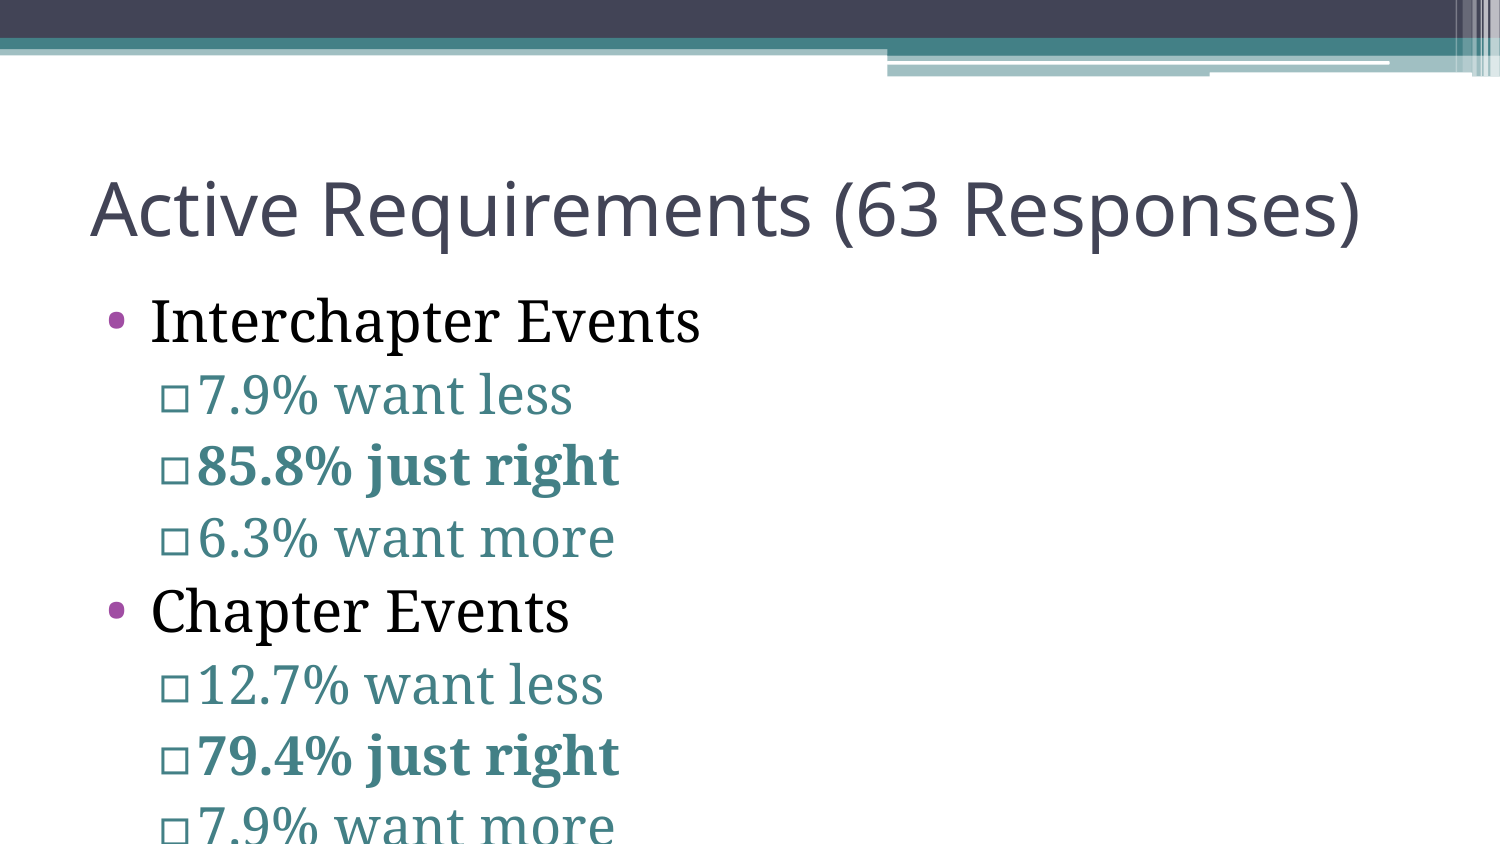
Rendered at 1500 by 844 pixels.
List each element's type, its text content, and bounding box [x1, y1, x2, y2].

list Interchapter Events 7.9% want less 85.8% just right 6.3% want more Chapter Events 12.7% want less 79.4% just right 7.9% want more [75, 276, 1425, 809]
title Active Requirements (63 Responses) [75, 140, 1425, 272]
